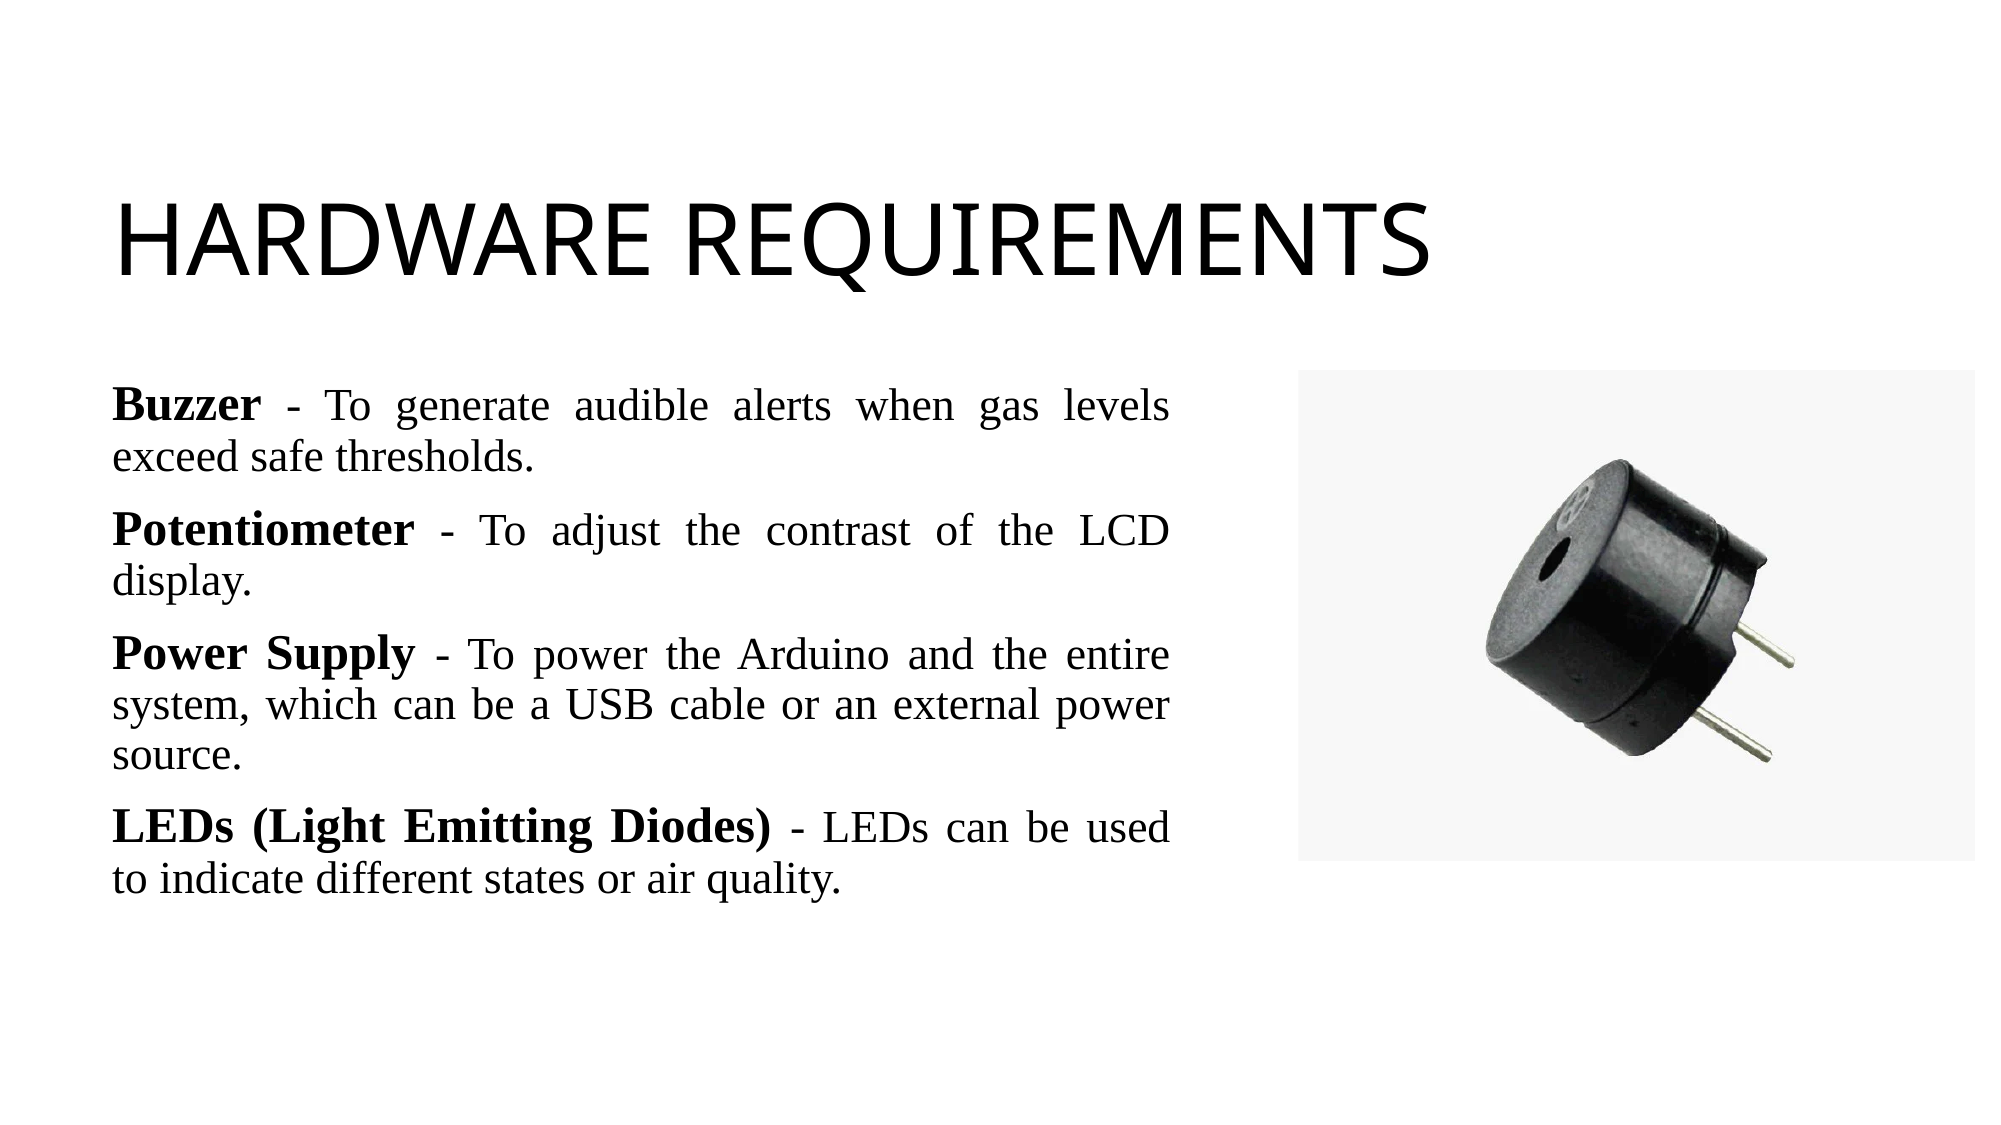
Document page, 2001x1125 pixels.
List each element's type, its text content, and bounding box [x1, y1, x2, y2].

subtitle Buzzer - To generate audible alerts when gas levels exceed safe thresholds. Potentiometer - To adjust the contrast of the LCD display. Power Supply - To power the Arduino and the entire system, which can be a USB cable or an external power source. LEDs (Light Emitting Diodes) - LEDs can be used to indicate different states or air quality. [97, 370, 1186, 941]
picture [1298, 370, 1975, 861]
title HARDWARE REQUIREMENTS [97, 142, 1909, 305]
